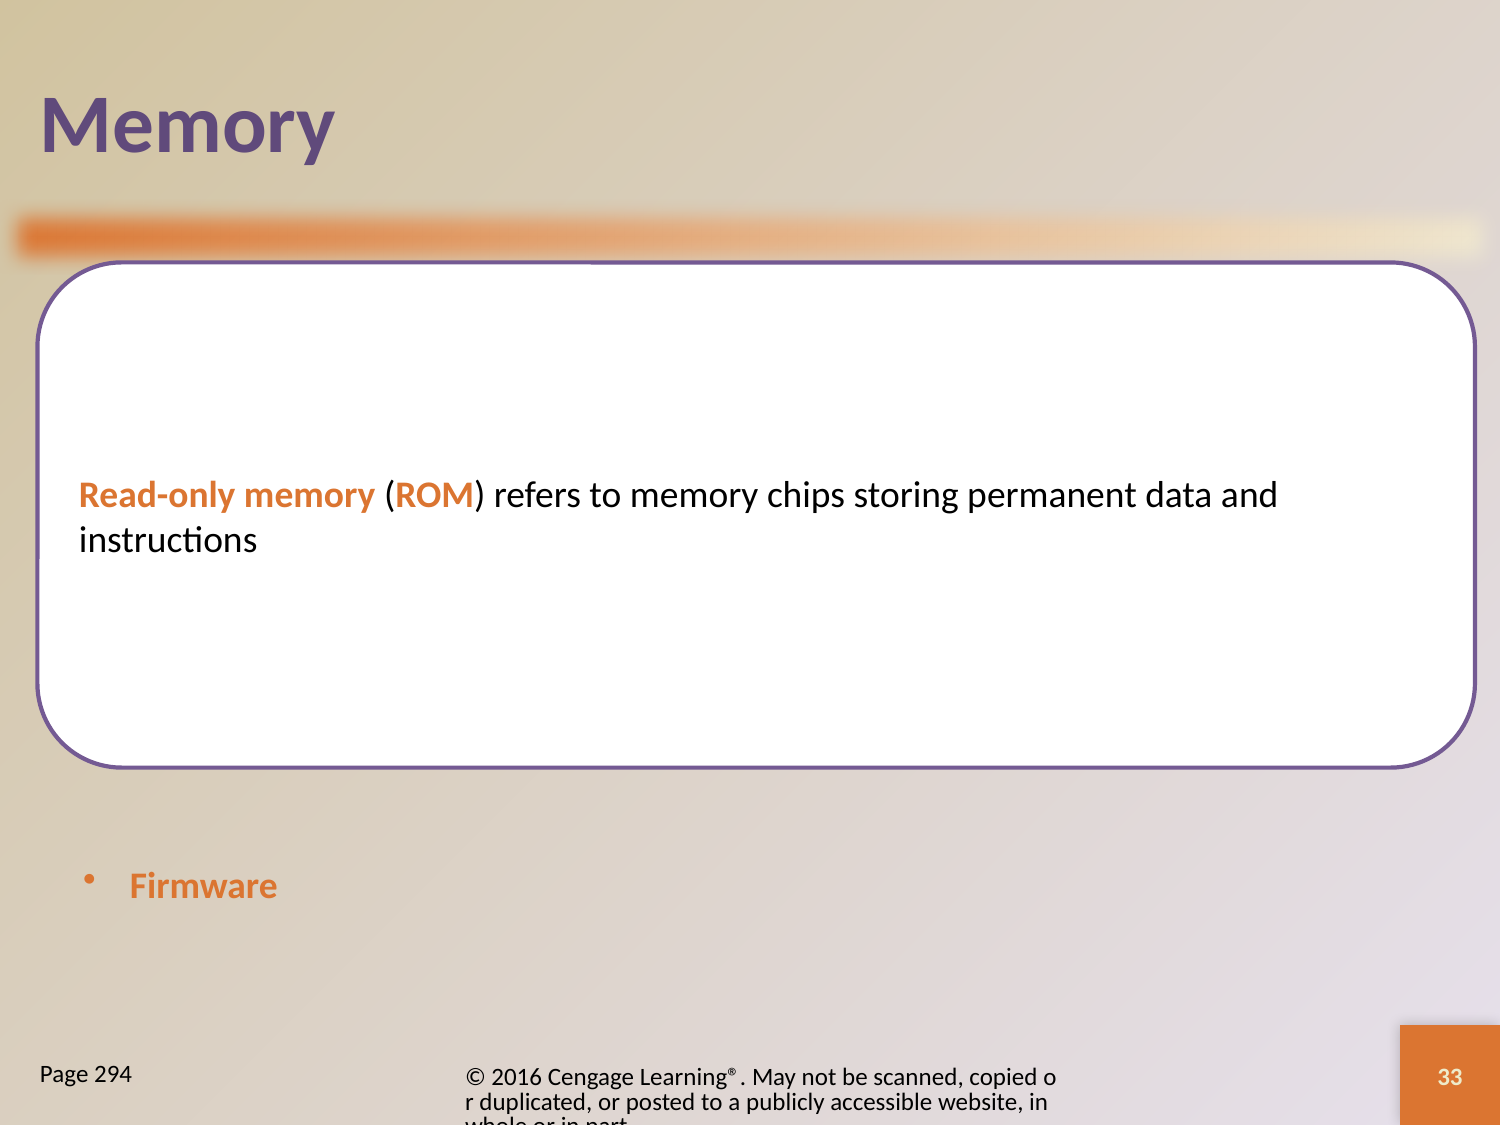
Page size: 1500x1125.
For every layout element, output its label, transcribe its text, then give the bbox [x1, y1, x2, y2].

slide_number 33 [1400, 1025, 1500, 1125]
list Page 294 [24, 1050, 300, 1125]
title Memory [24, 24, 1475, 213]
footer © 2016 Cengage Learning®. May not be scanned, copied or duplicated, or posted to a publicly accessible website, in whole or in part. [450, 1037, 1075, 1113]
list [37, 262, 1476, 1001]
